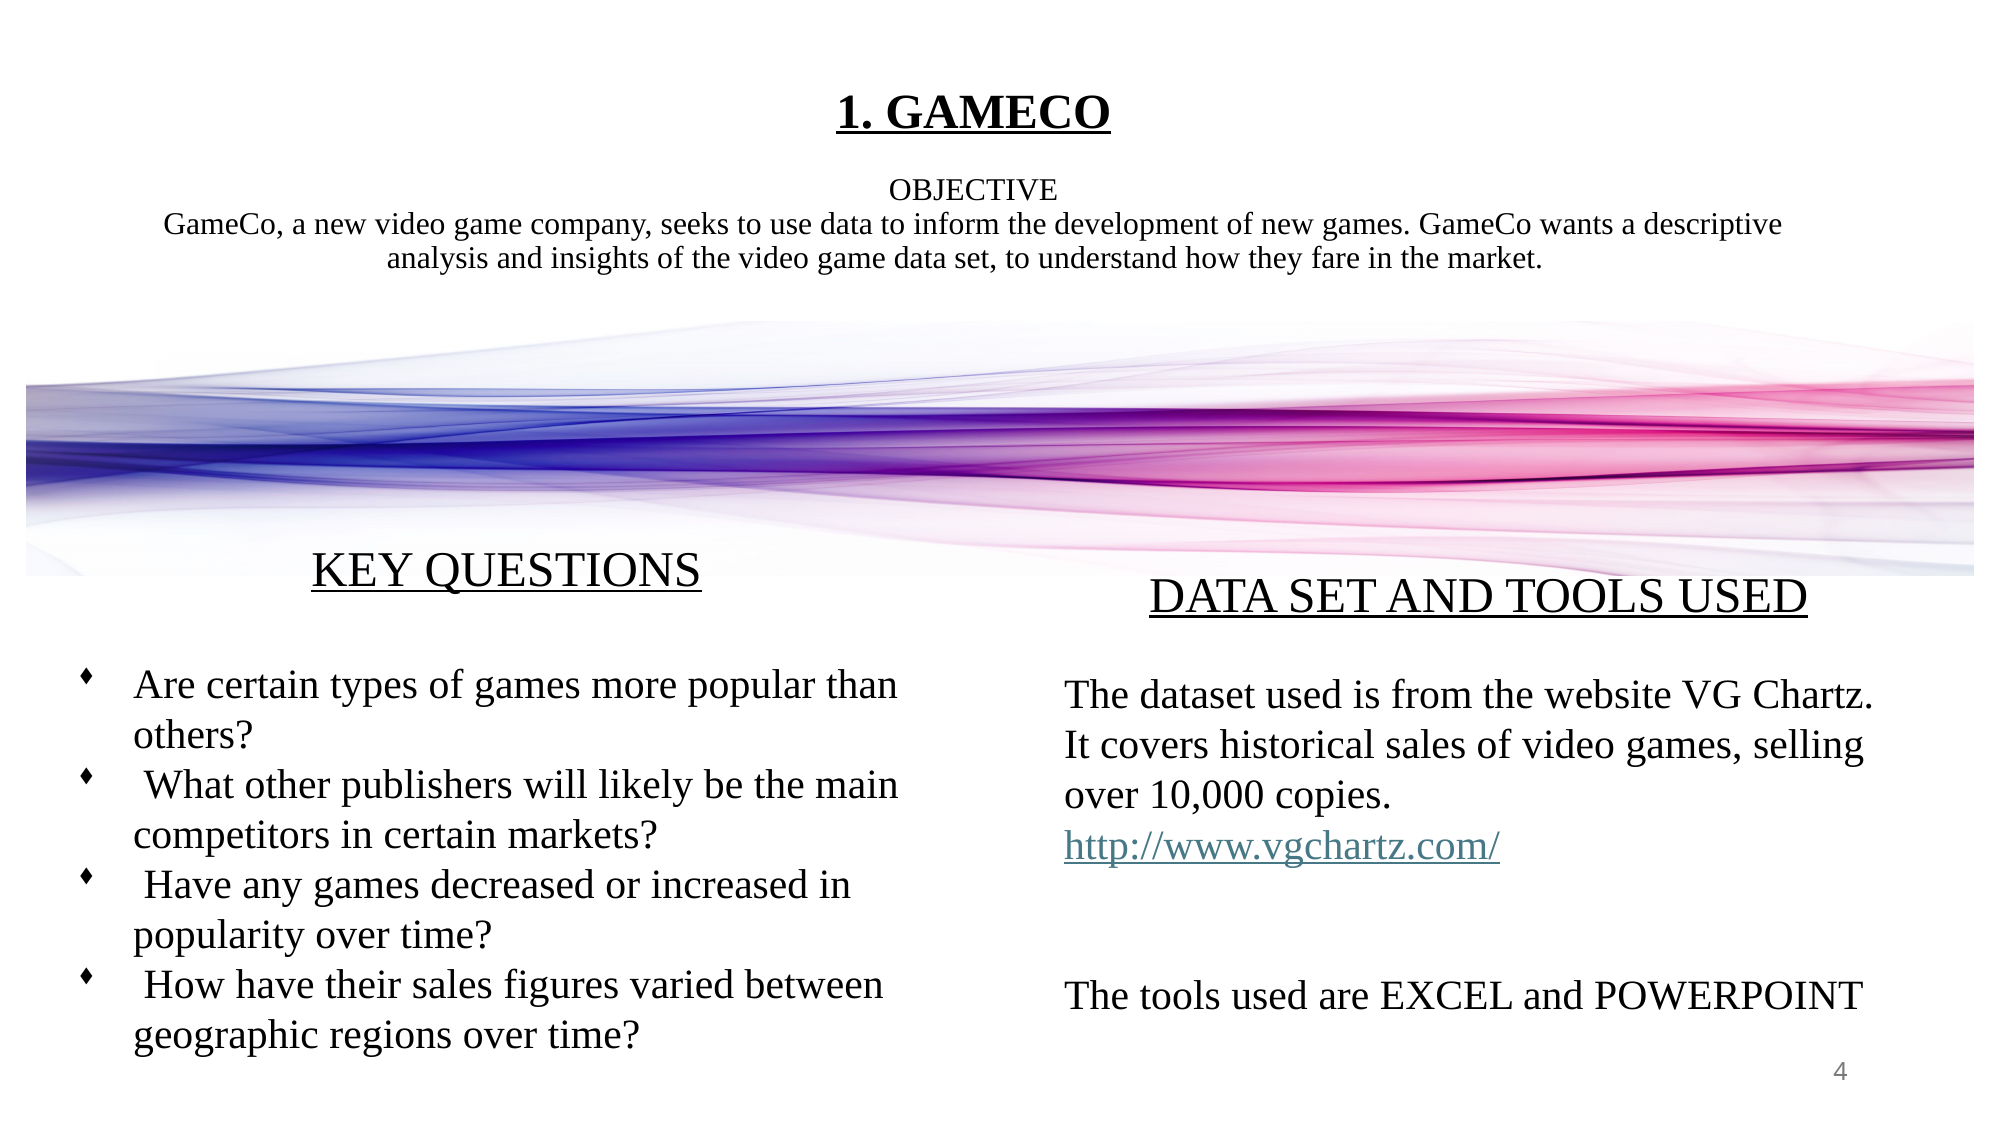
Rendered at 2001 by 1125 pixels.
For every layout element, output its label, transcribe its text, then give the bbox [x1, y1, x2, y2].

text_box KEY QUESTIONS Are certain types of games more popular than others? What other publishers will likely be the main competitors in certain markets? Have any games decreased or increased in popularity over time? How have their sales figures varied between geographic regions over time? [62, 577, 951, 1065]
text_box DATA SET AND TOOLS USED The dataset used is from the website VG Chartz. It covers historical sales of video games, selling over 10,000 copies. http://www.vgchartz.com/ The tools used are EXCEL and POWERPOINT [1049, 577, 1908, 1025]
title 1. GAMECO OBJECTIVE GameCo, a new video game company, seeks to use data to inform the development of new games. GameCo wants a descriptive analysis and insights of the video game data set, to understand how they fare in the market. [138, 9, 1810, 320]
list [26, 320, 1974, 577]
slide_number 4 [1412, 1042, 1863, 1103]
